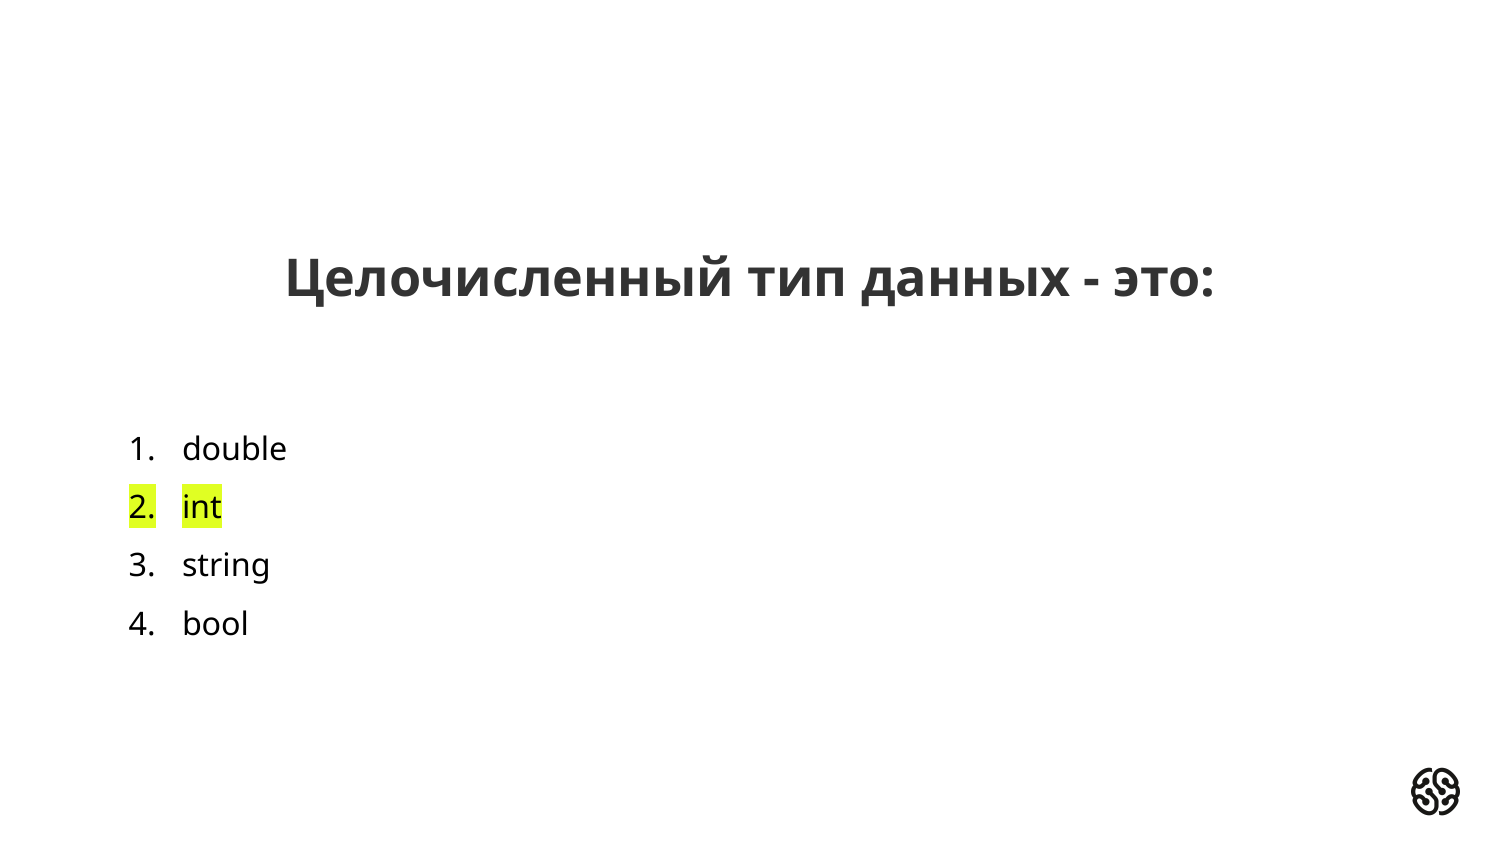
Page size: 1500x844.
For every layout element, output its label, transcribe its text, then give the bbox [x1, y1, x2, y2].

text_box double int string bool [107, 409, 1437, 642]
title Целочисленный тип данных - это: [153, 171, 1347, 380]
picture [1411, 767, 1460, 816]
